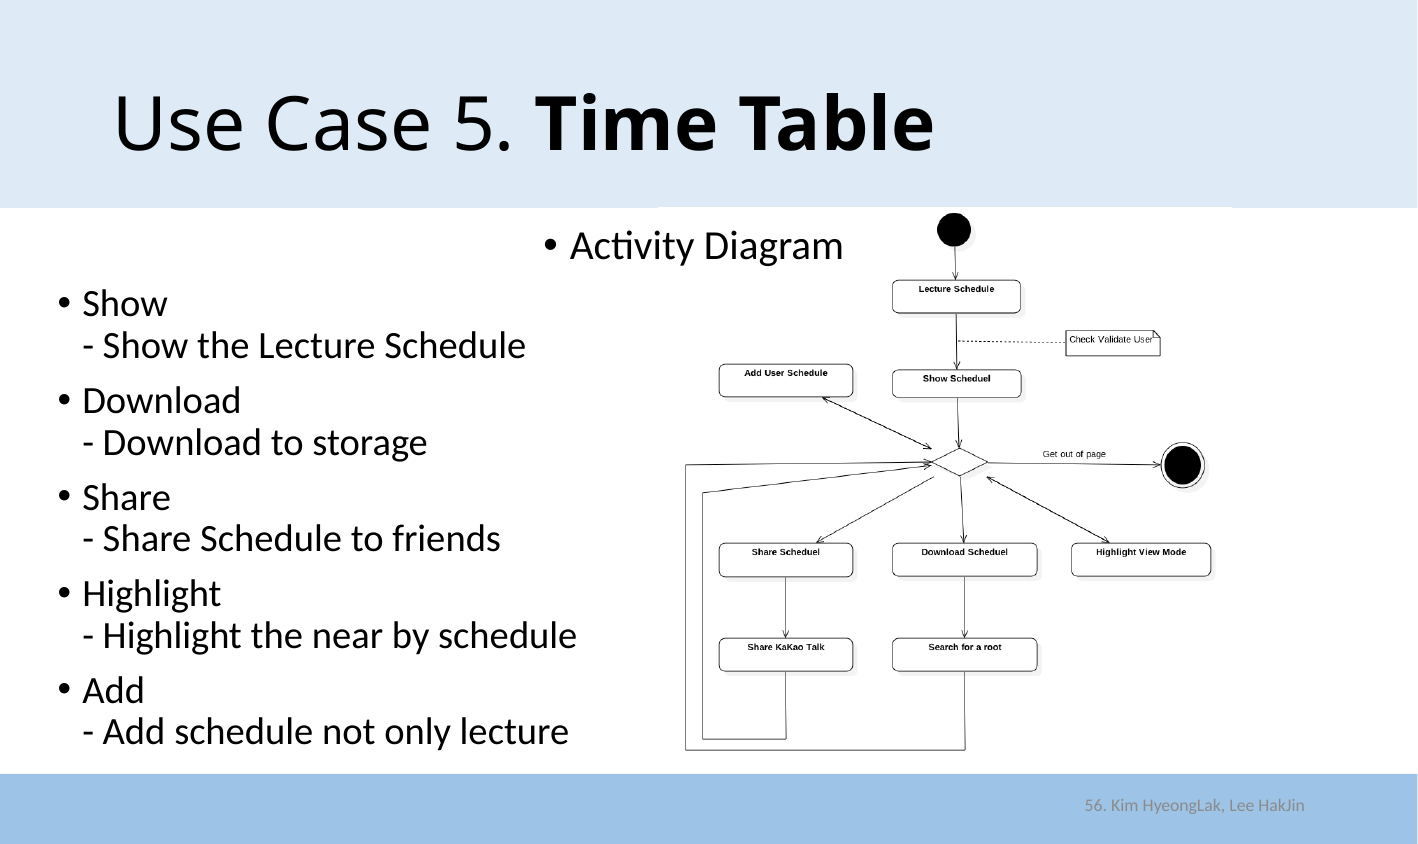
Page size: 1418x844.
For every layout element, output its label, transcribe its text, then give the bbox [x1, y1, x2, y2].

picture [658, 207, 1232, 773]
list Activity Diagram [528, 216, 658, 276]
title Use Case 5. Time Table [97, 44, 1320, 208]
slide_number 56. Kim HyeongLak, Lee HakJin [1001, 782, 1320, 827]
text_box Show - Show the Lecture Schedule Download - Download to storage Share - Share Schedule to friends Highlight - Highlight the near by schedule Add - Add schedule not only lecture [42, 276, 658, 763]
